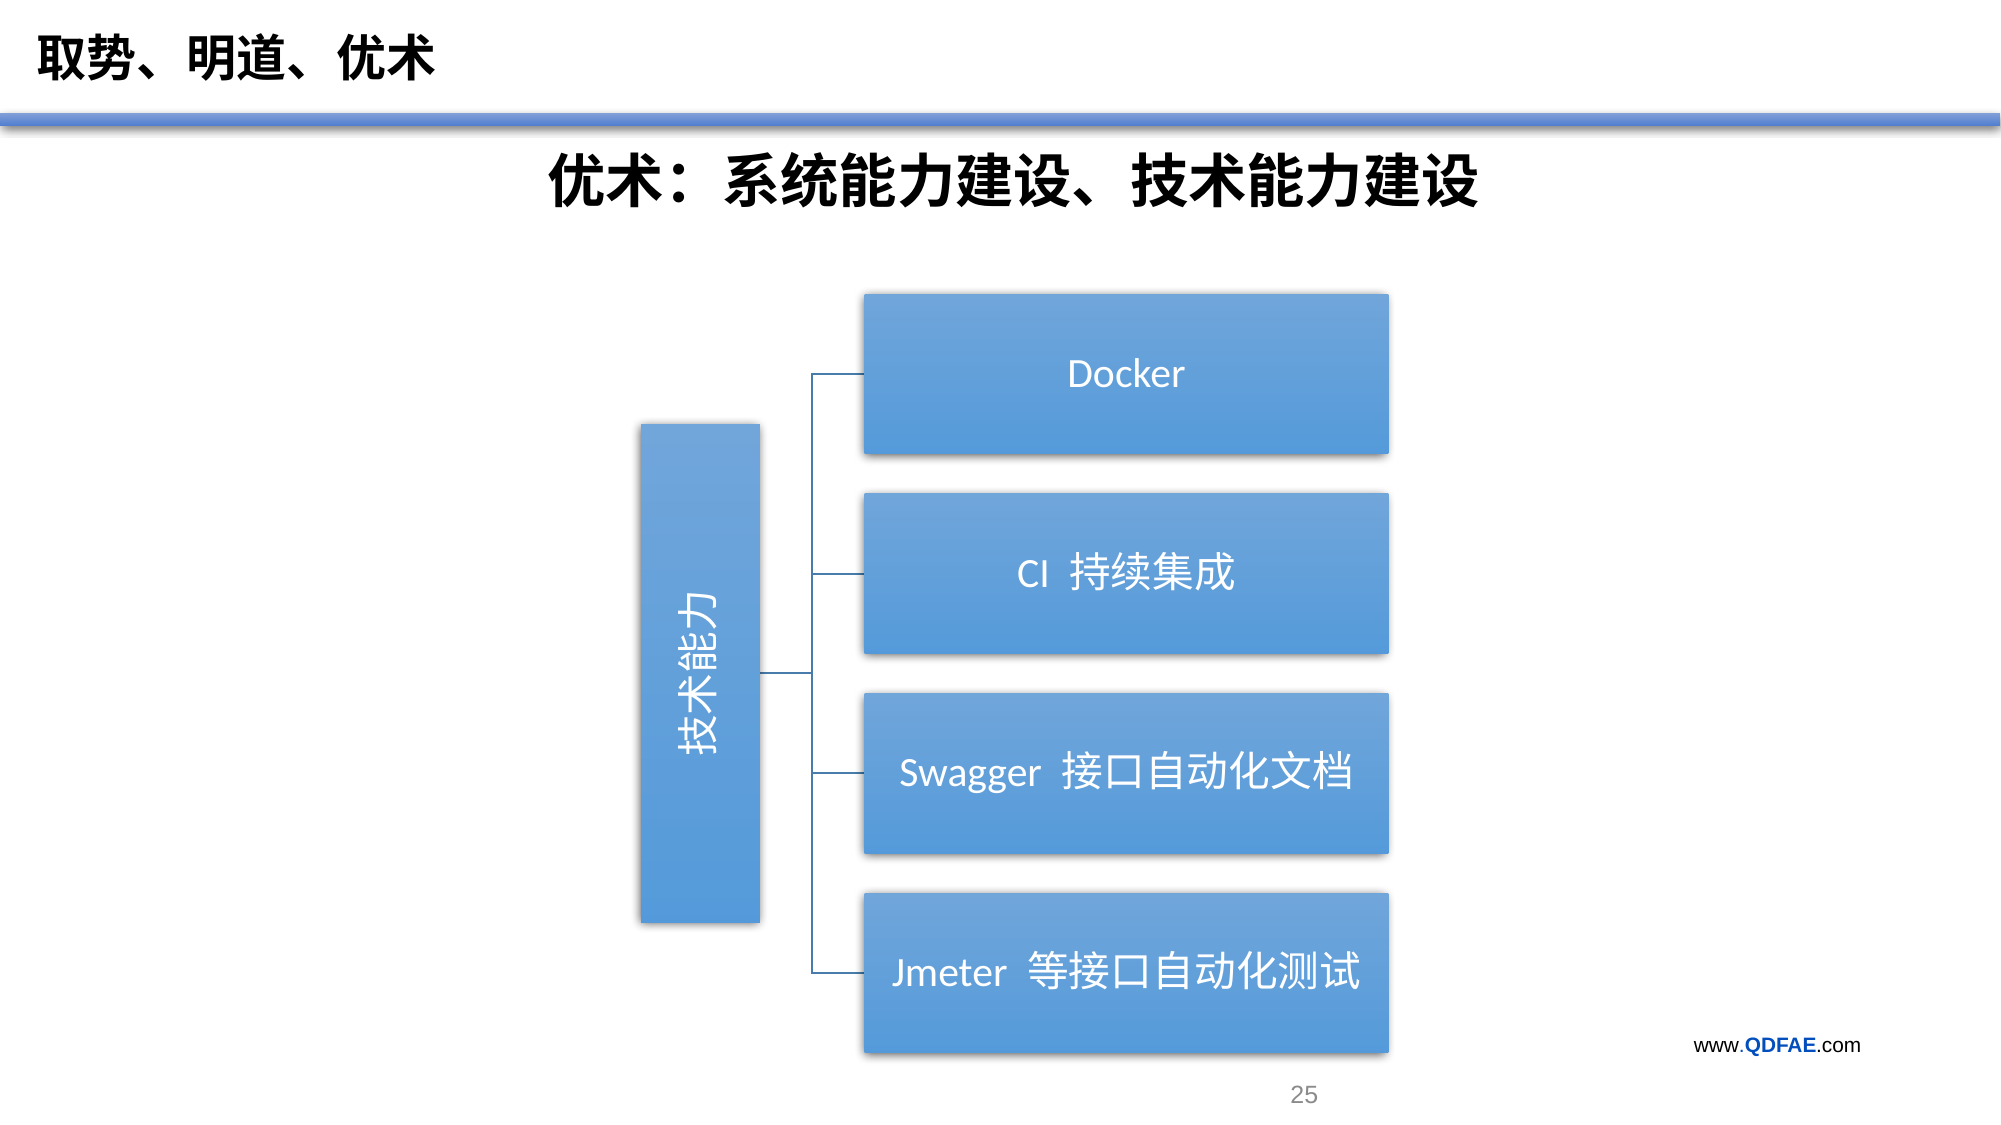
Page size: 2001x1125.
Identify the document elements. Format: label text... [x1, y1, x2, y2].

text_box 取势、明道、优术 [21, 19, 452, 94]
text_box 优术：系统能力建设、技术能力建设 [532, 137, 1495, 222]
slide_number 24 [866, 1094, 1334, 1125]
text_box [453, 253, 1576, 1094]
